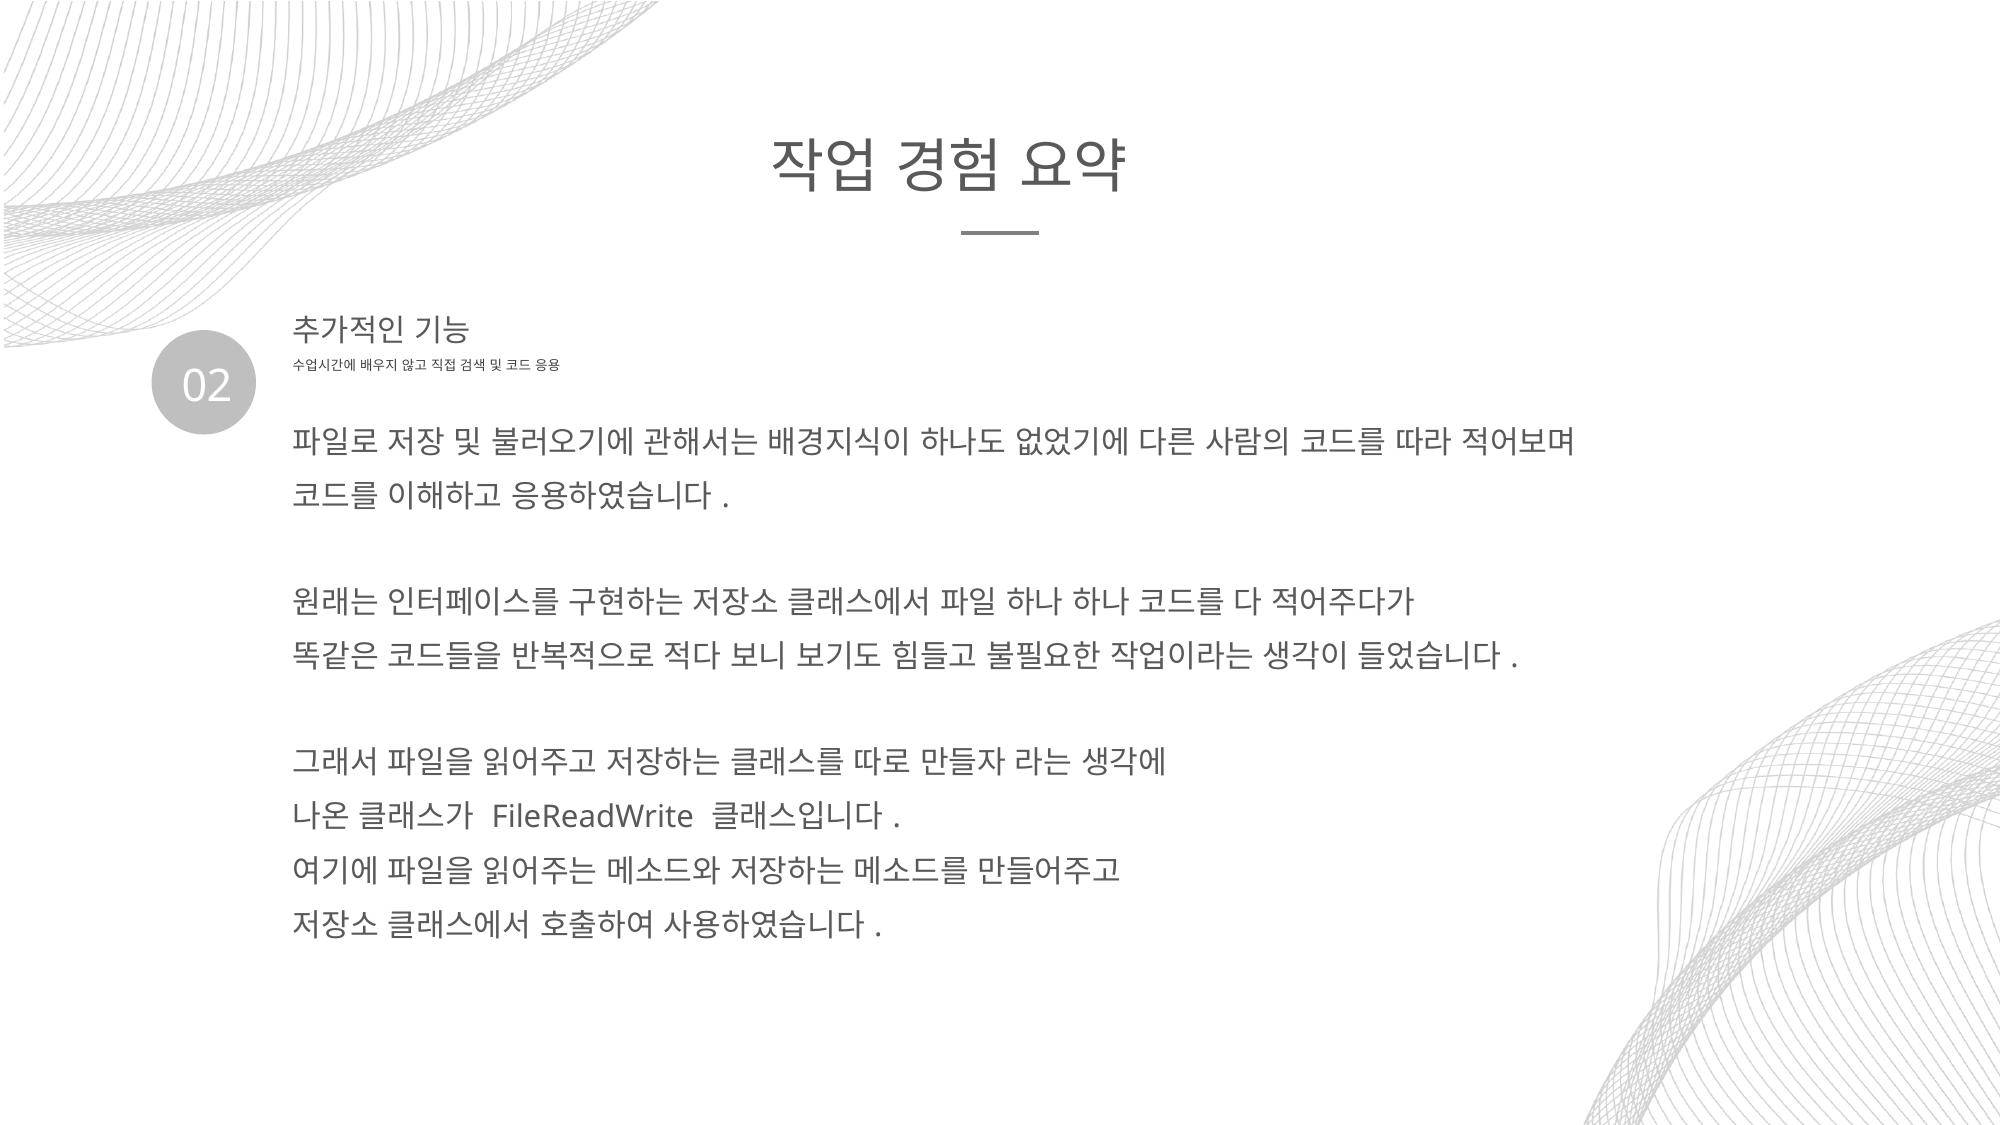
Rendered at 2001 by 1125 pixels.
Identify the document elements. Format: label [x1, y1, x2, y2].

text_box [147, 111, 1630, 989]
